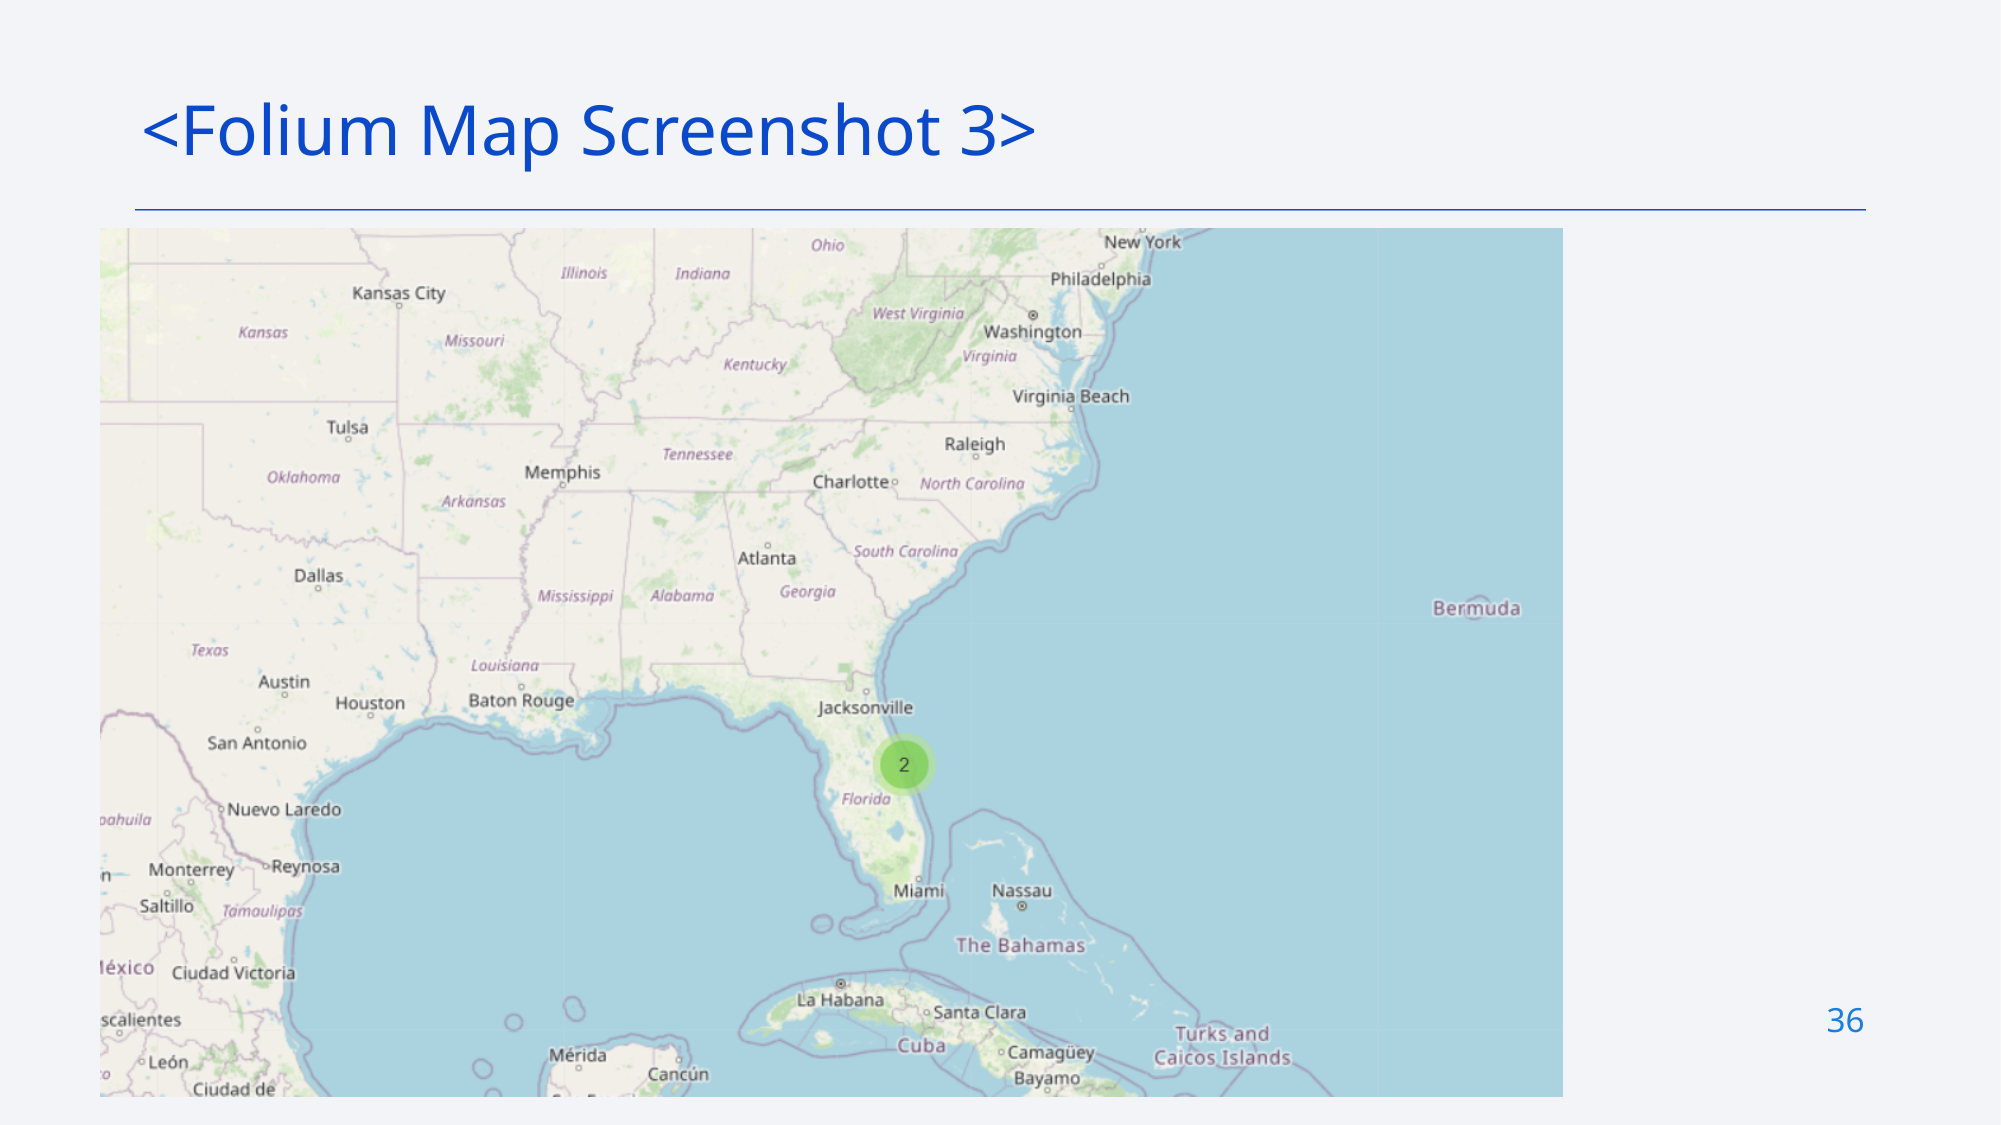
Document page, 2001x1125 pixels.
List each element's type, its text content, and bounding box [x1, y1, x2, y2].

picture [0, 0, 2001, 1125]
text_box <Folium Map Screenshot 3> [126, 88, 1852, 179]
slide_number 36 [1563, 988, 1880, 1055]
